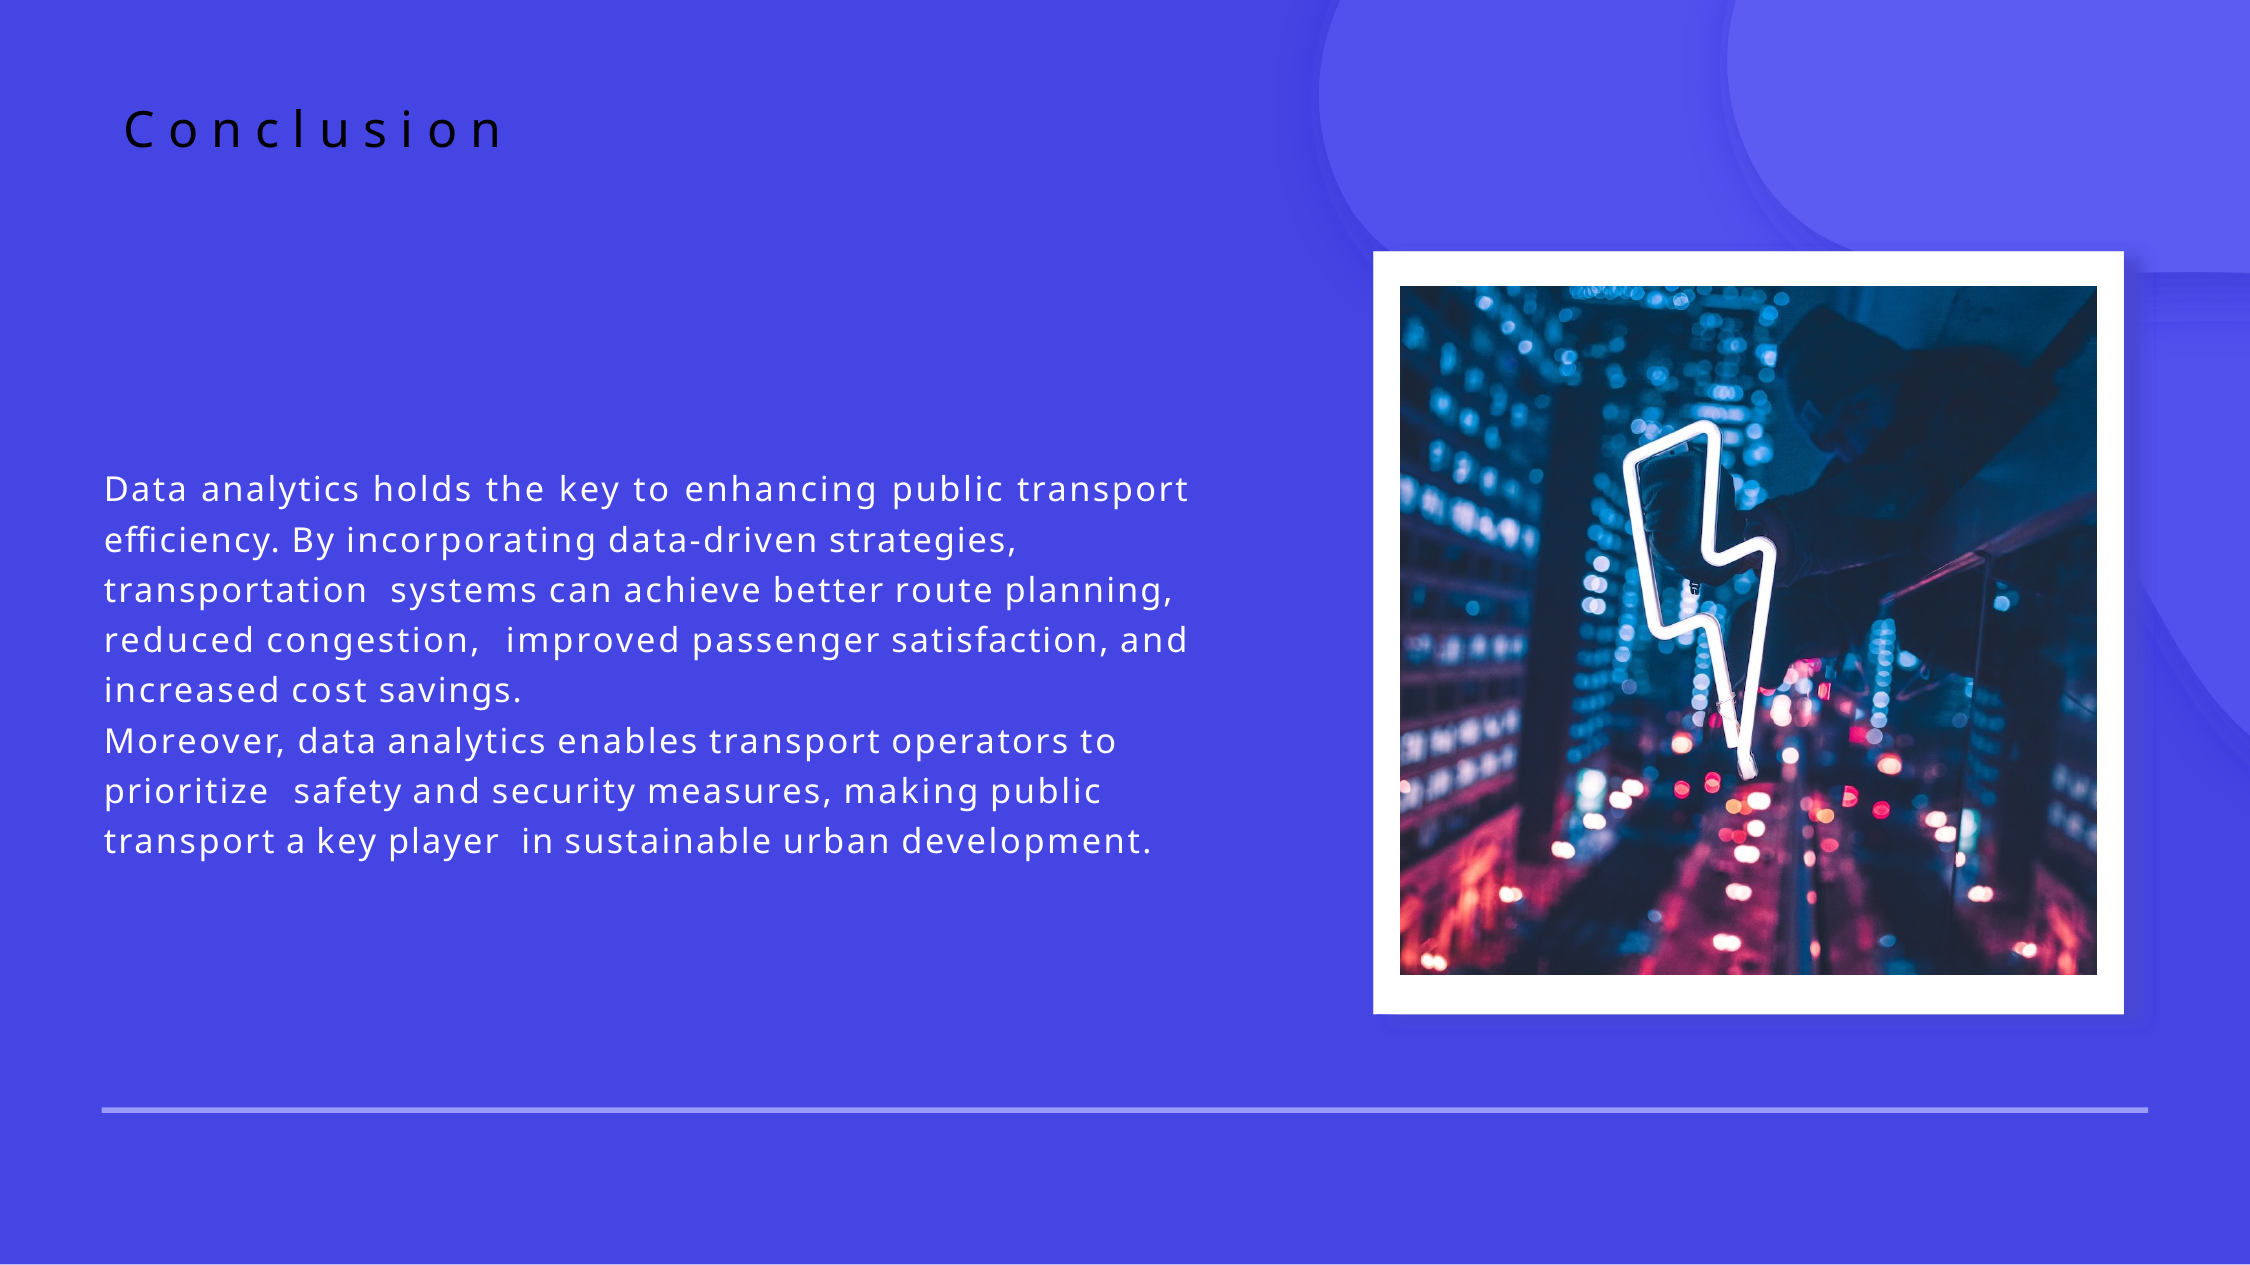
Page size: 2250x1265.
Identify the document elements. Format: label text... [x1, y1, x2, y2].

text_box Data analytics holds the key to enhancing public transport efficiency. By incorporating data-driven strategies, transportation systems can achieve better route planning, reduced congestion, improved passenger satisfaction, and increased cost savings. Moreover, data analytics enables transport operators to prioritize safety and security measures, making public transport a key player in sustainable urban development. [101, 456, 1257, 861]
title Conclusion [101, 95, 620, 309]
picture [737, 0, 2250, 1187]
